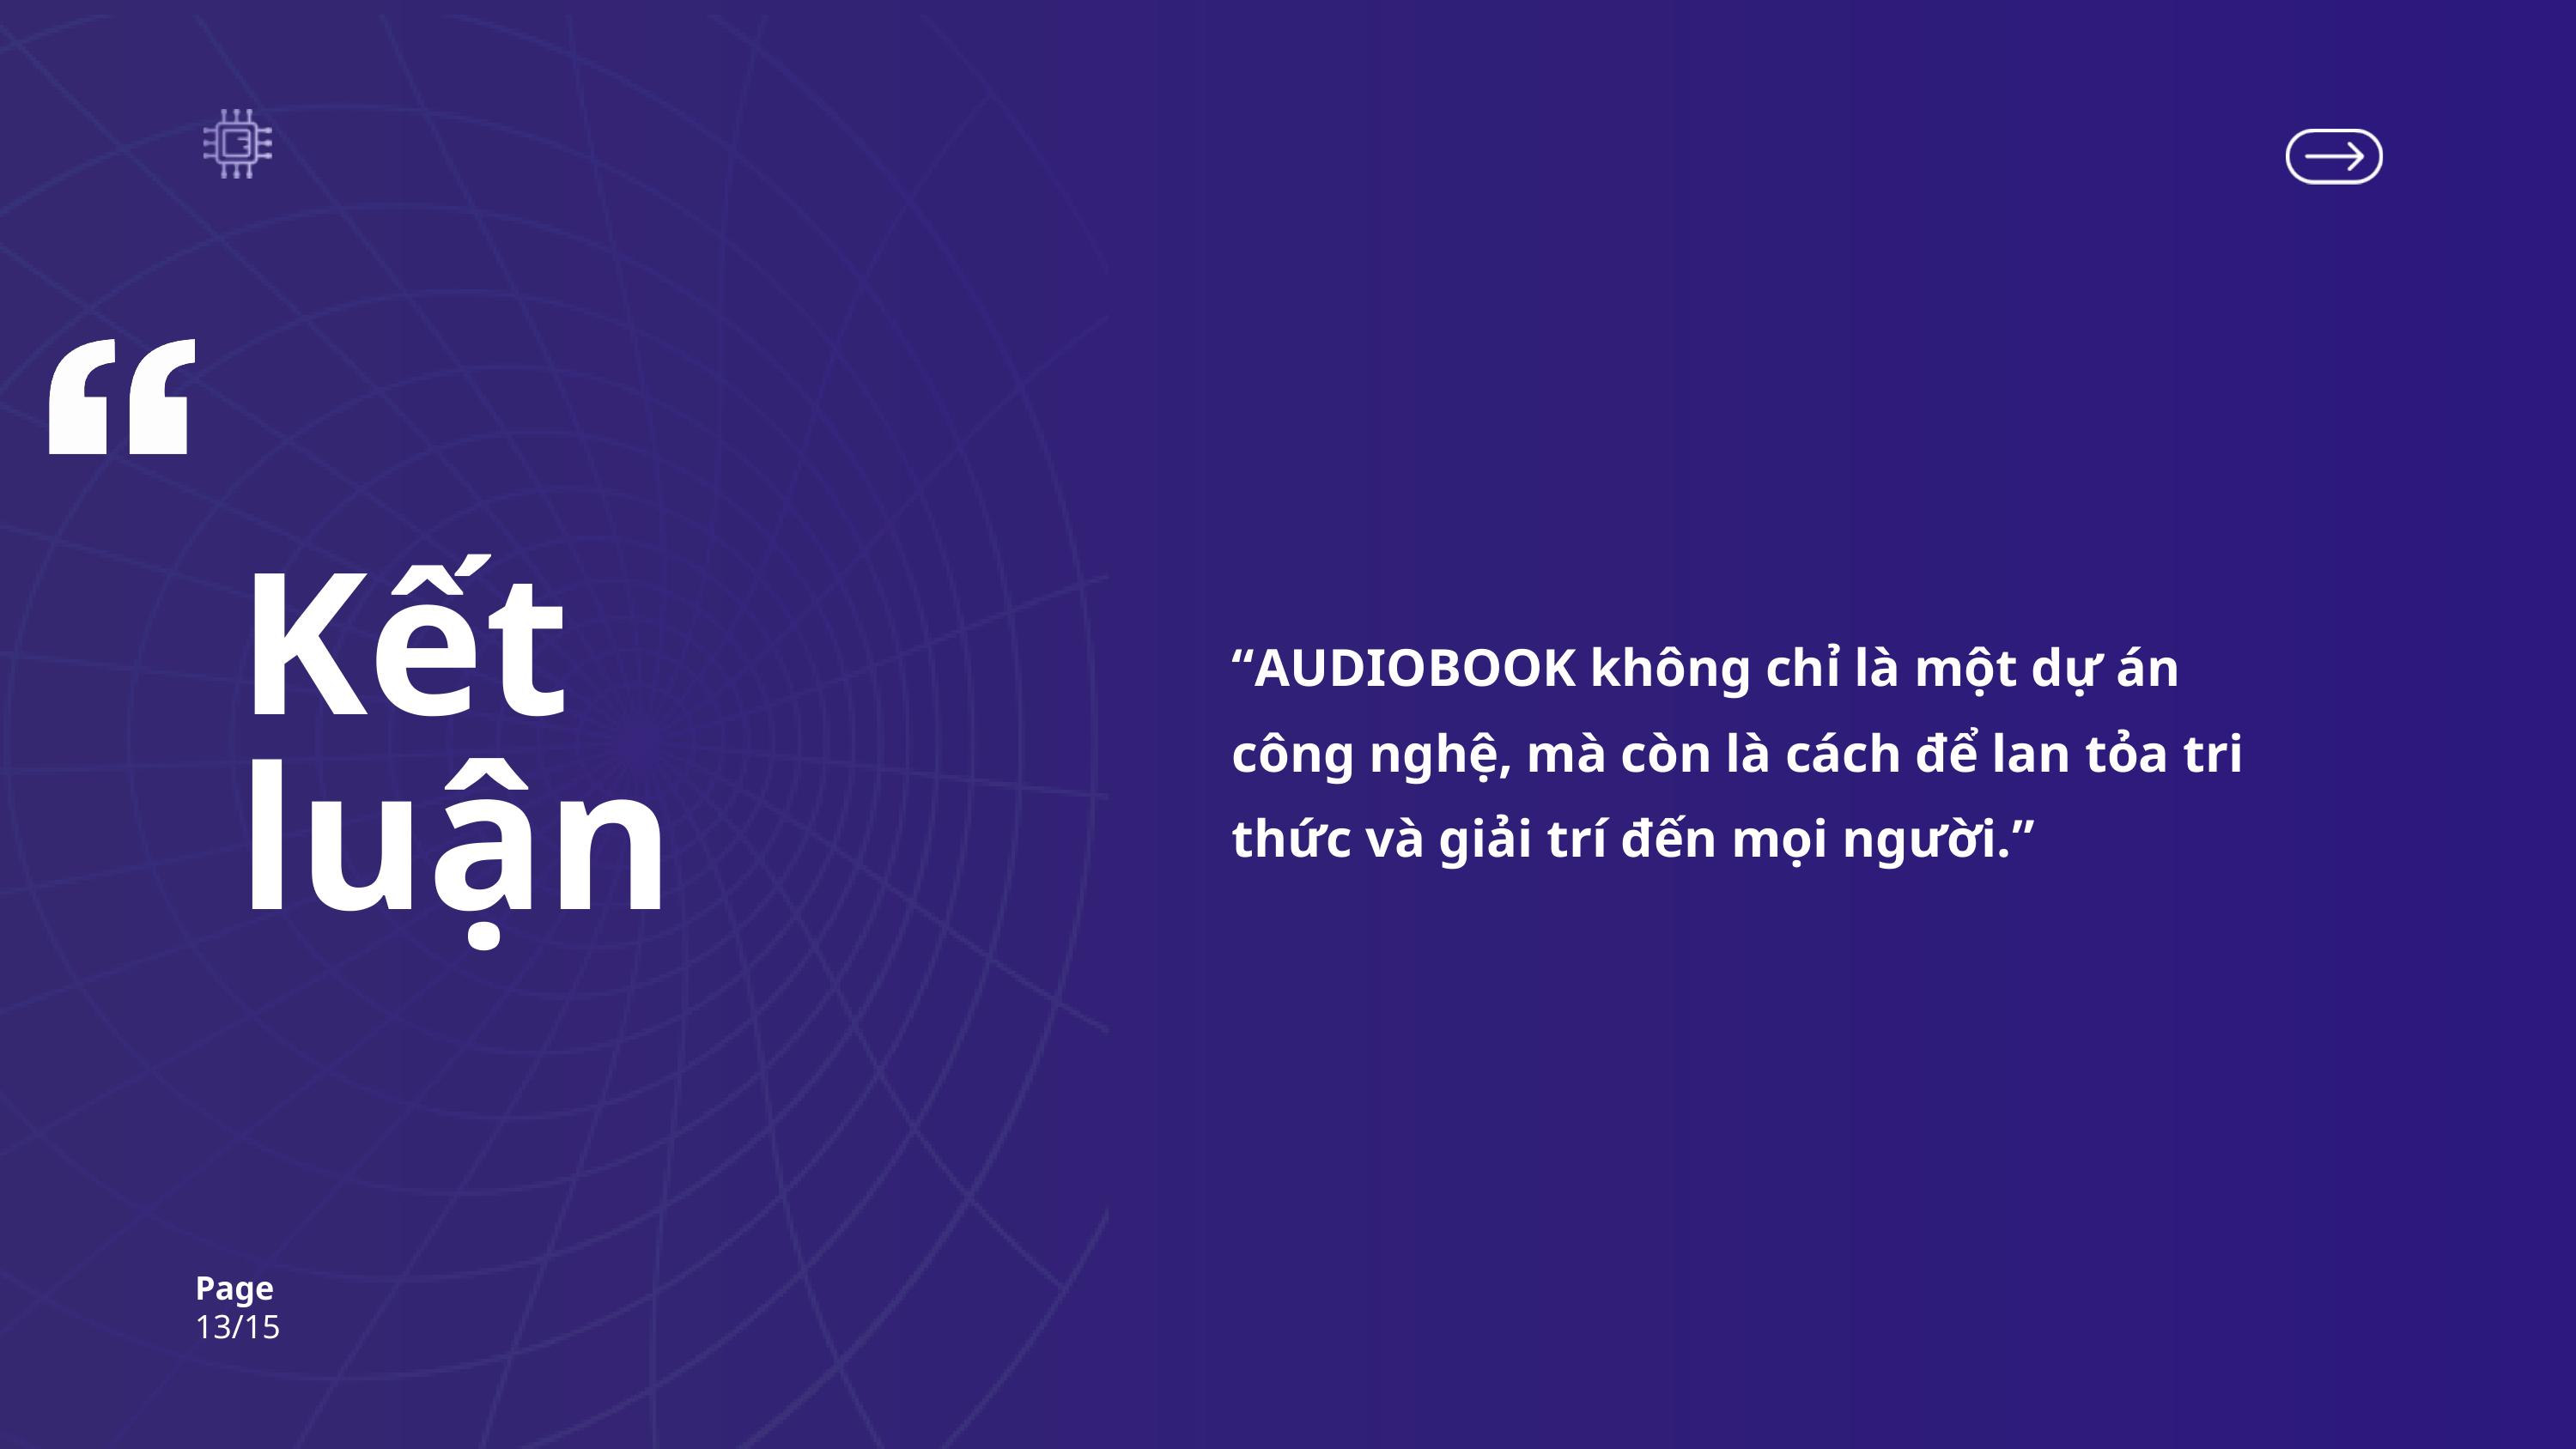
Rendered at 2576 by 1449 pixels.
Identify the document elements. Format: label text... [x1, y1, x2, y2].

text_box “AUDIOBOOK không chỉ là một dự án công nghệ, mà còn là cách để lan tỏa tri thức và giải trí đến mọi người.” [1232, 610, 2287, 868]
text_box Page [195, 1276, 349, 1307]
text_box [49, 339, 196, 454]
text_box [203, 109, 272, 179]
text_box 13/15 [194, 1314, 296, 1345]
text_box [2286, 129, 2384, 185]
text_box Kết luận [237, 559, 985, 949]
text_box [0, 15, 1109, 1449]
